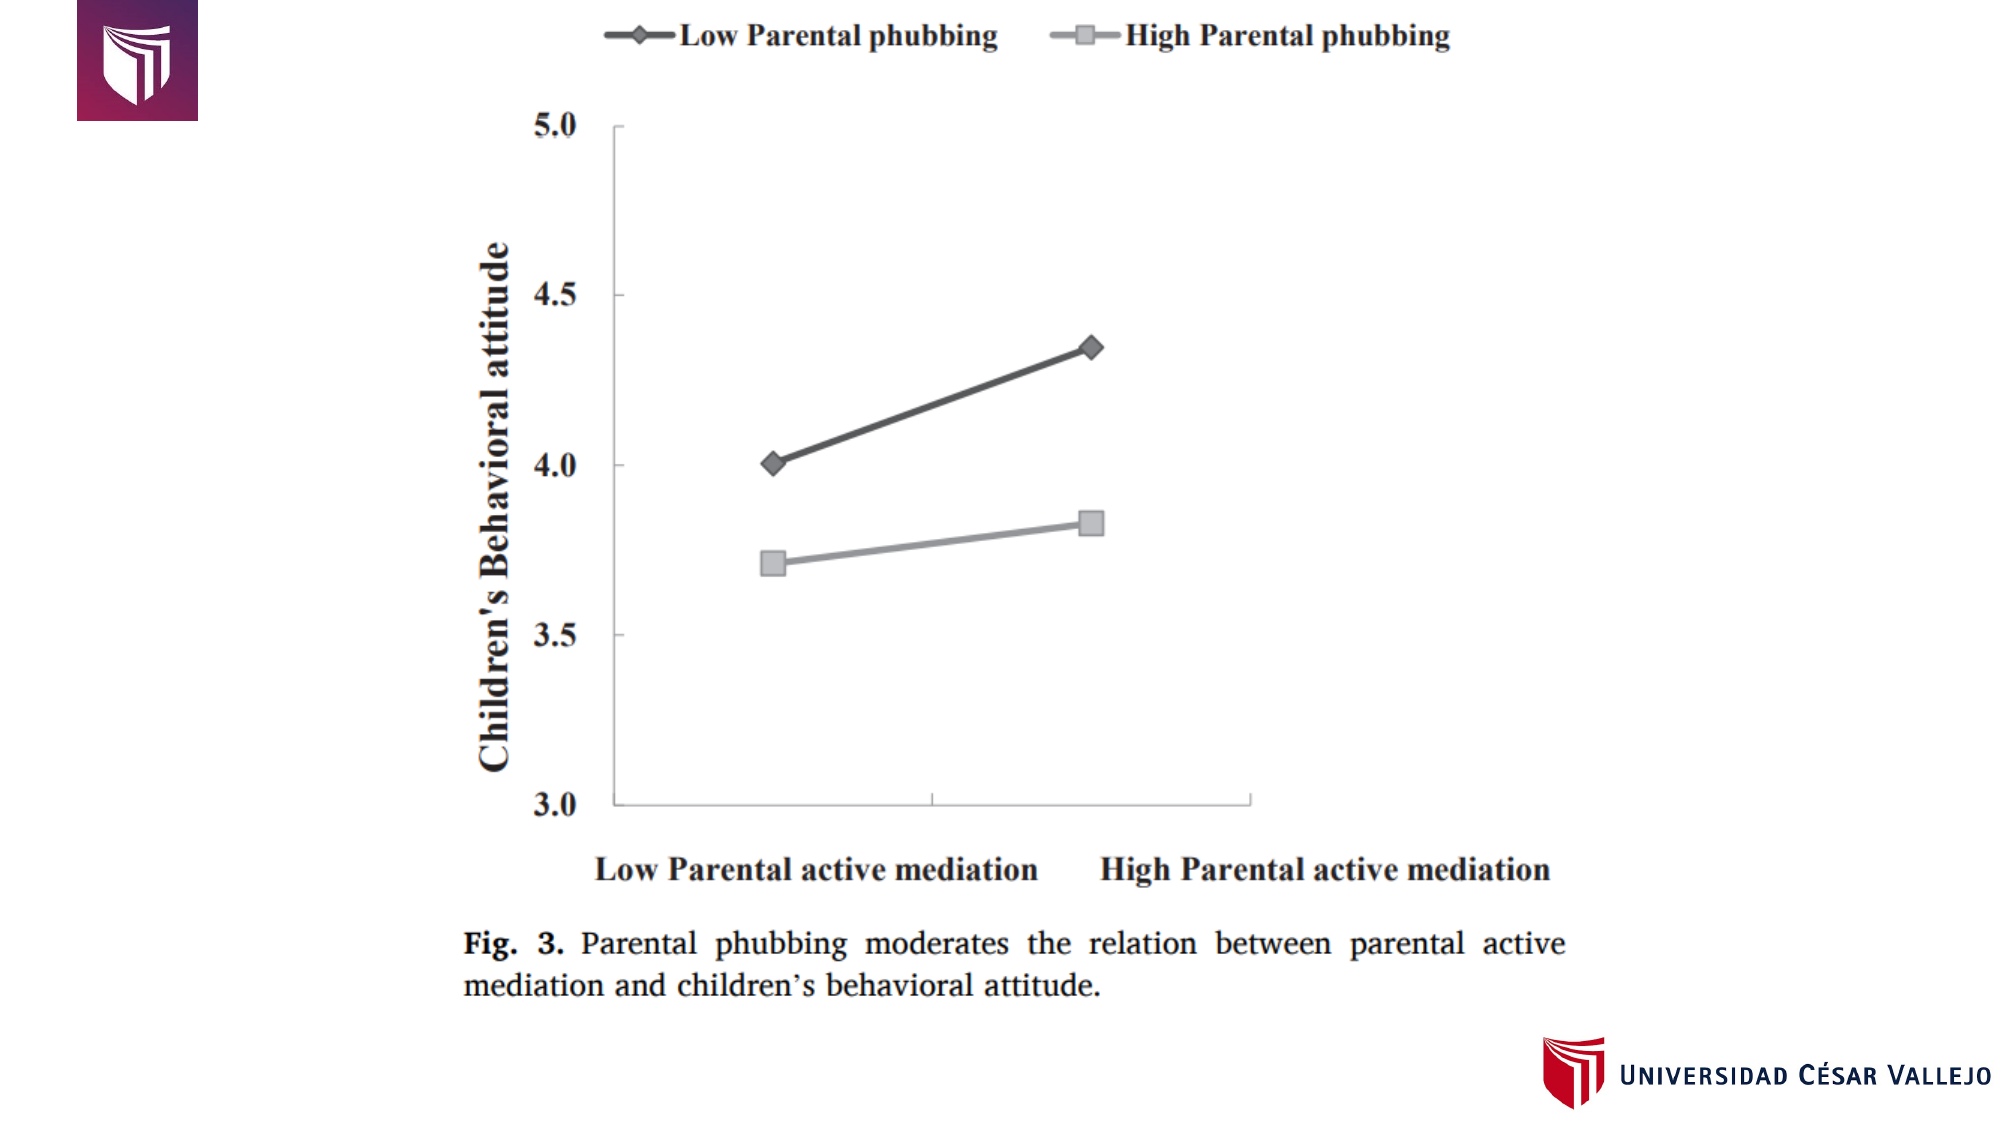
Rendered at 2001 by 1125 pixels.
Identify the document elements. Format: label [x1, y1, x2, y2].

picture [410, 0, 2000, 1125]
picture [77, 0, 198, 121]
